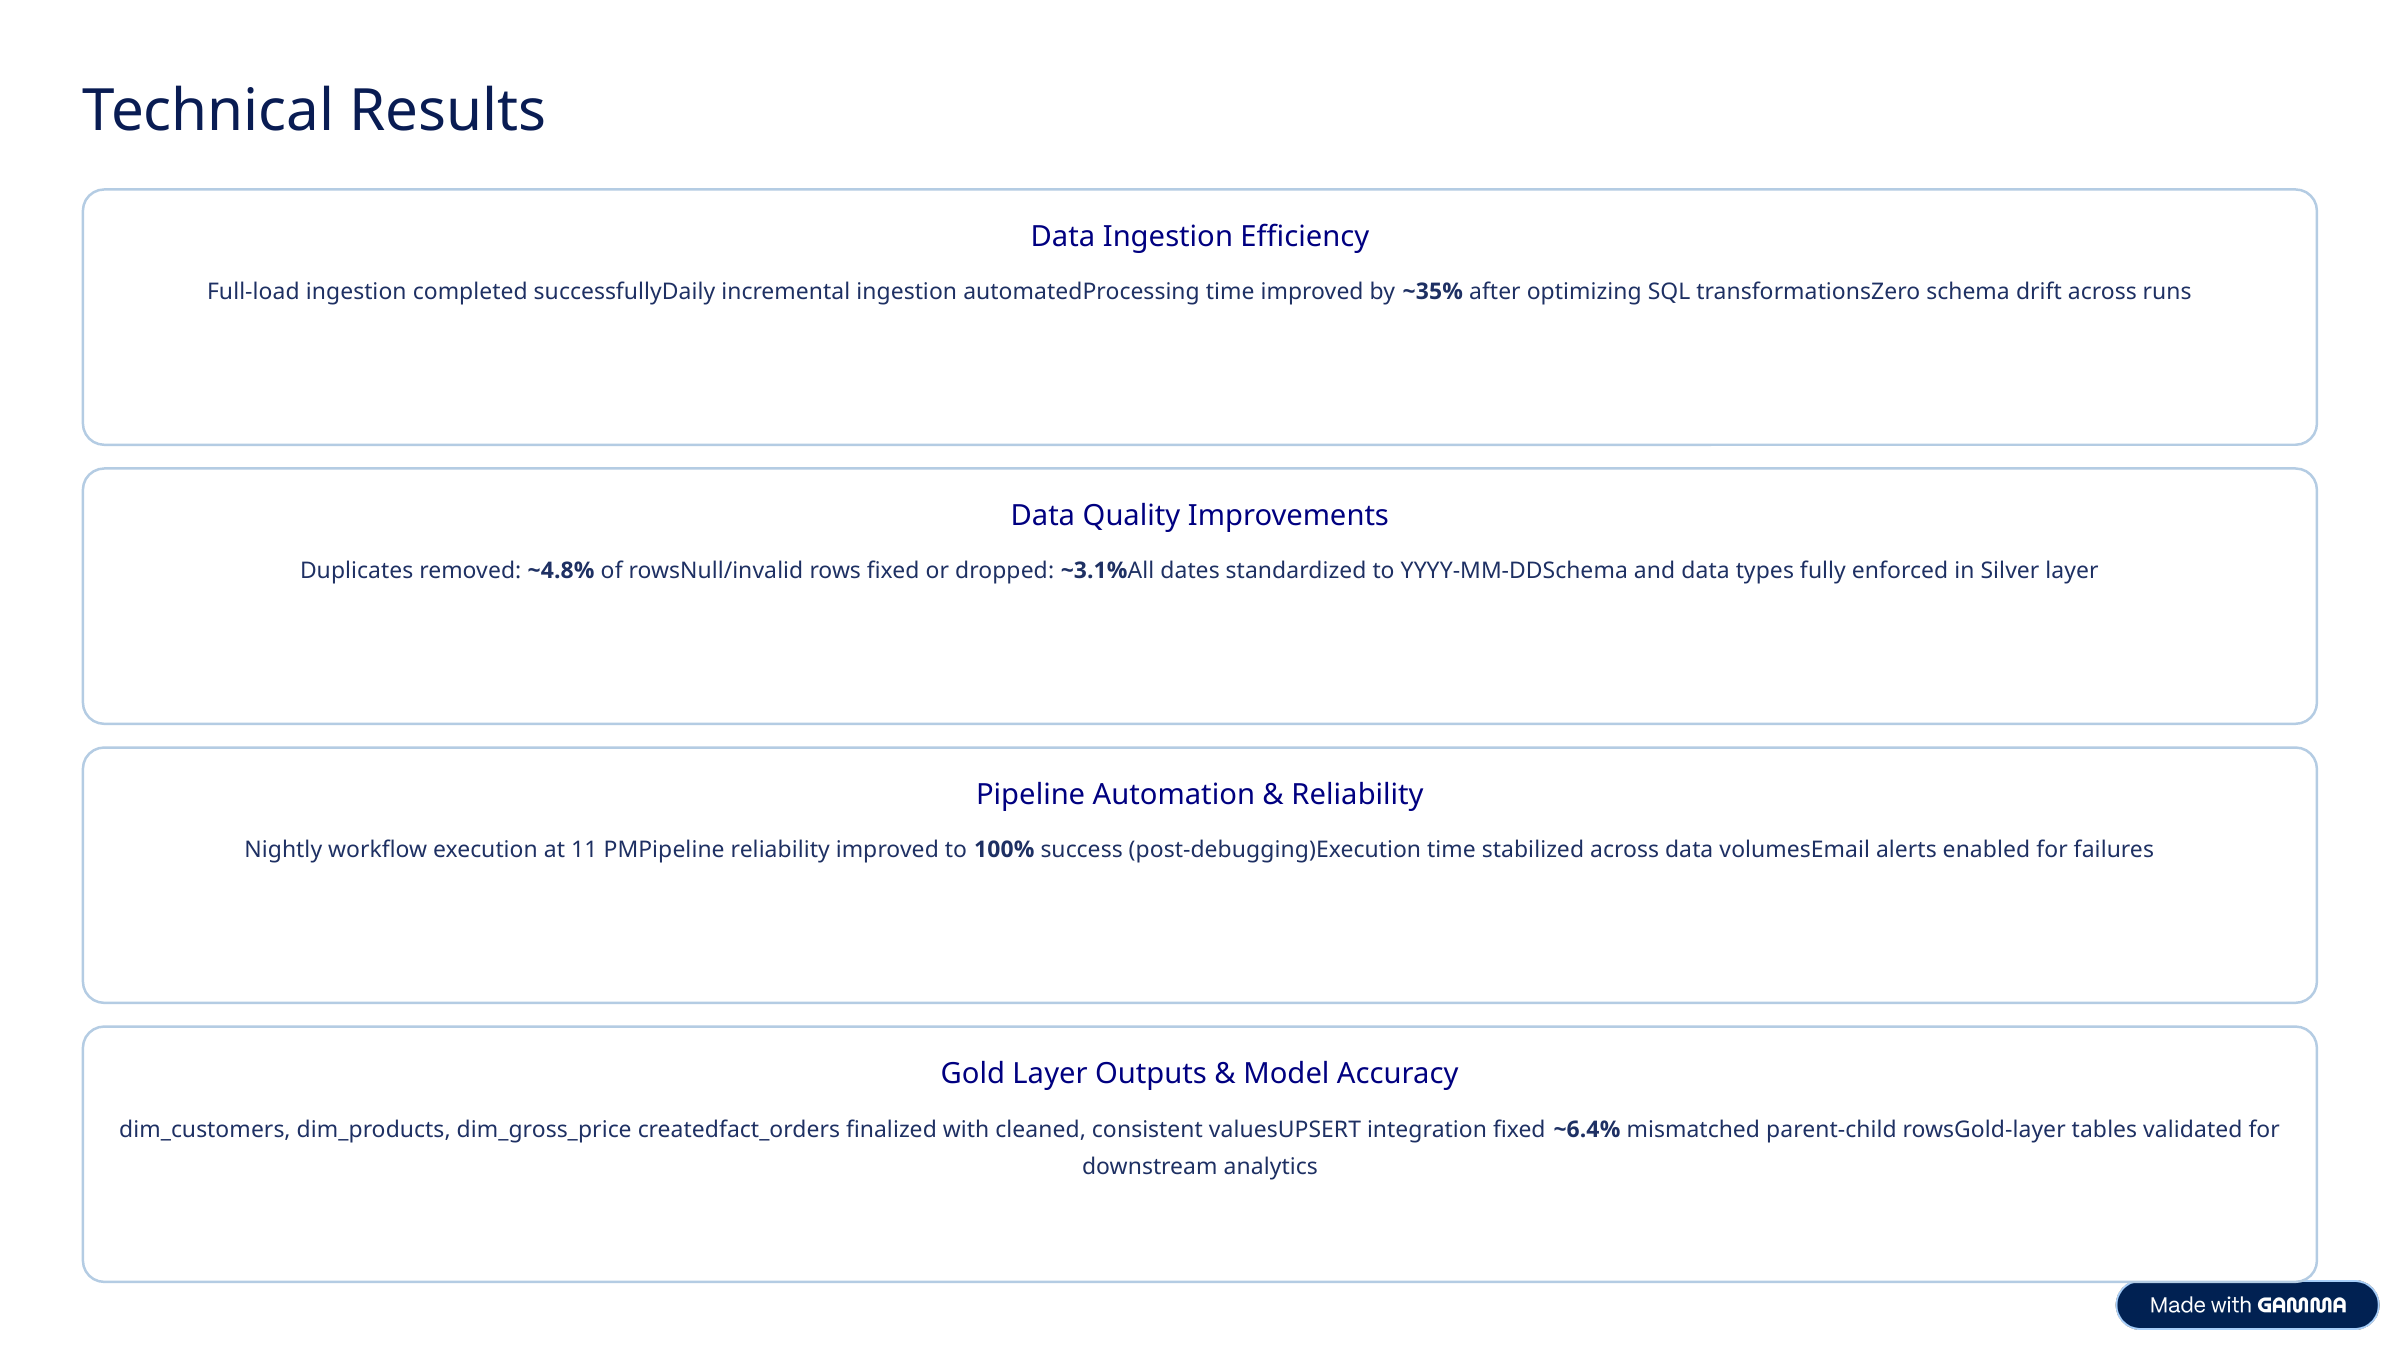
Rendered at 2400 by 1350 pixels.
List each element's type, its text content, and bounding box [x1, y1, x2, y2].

text_box dim_customers, dim_products, dim_gross_price createdfact_orders finalized with cleaned, consistent valuesUPSERT integration fixed ~6.4% mismatched parent-child rowsGold-layer tables validated for downstream analytics [109, 1104, 2291, 1256]
text_box Duplicates removed: ~4.8% of rowsNull/invalid rows fixed or dropped: ~3.1%All dates standardized to YYYY-MM-DDSchema and data types fully enforced in Silver layer [109, 545, 2291, 698]
text_box Nightly workflow execution at 11 PMPipeline reliability improved to 100% success (post-debugging)Execution time stabilized across data volumesEmail alerts enabled for failures [109, 825, 2291, 977]
text_box [82, 189, 2317, 445]
text_box [82, 468, 2317, 724]
text_box [82, 1026, 2317, 1282]
text_box Full-load ingestion completed successfullyDaily incremental ingestion automatedProcessing time improved by ~35% after optimizing SQL transformationsZero schema drift across runs [109, 266, 2291, 419]
text_box [82, 747, 2317, 1003]
text_box Pipeline Automation & Reliability [972, 773, 1428, 811]
text_box Gold Layer Outputs & Model Accuracy [936, 1052, 1464, 1090]
text_box Data Quality Improvements [1008, 494, 1392, 532]
picture [2106, 1271, 2389, 1339]
text_box Technical Results [82, 67, 676, 142]
text_box Data Ingestion Efficiency [1026, 215, 1374, 253]
